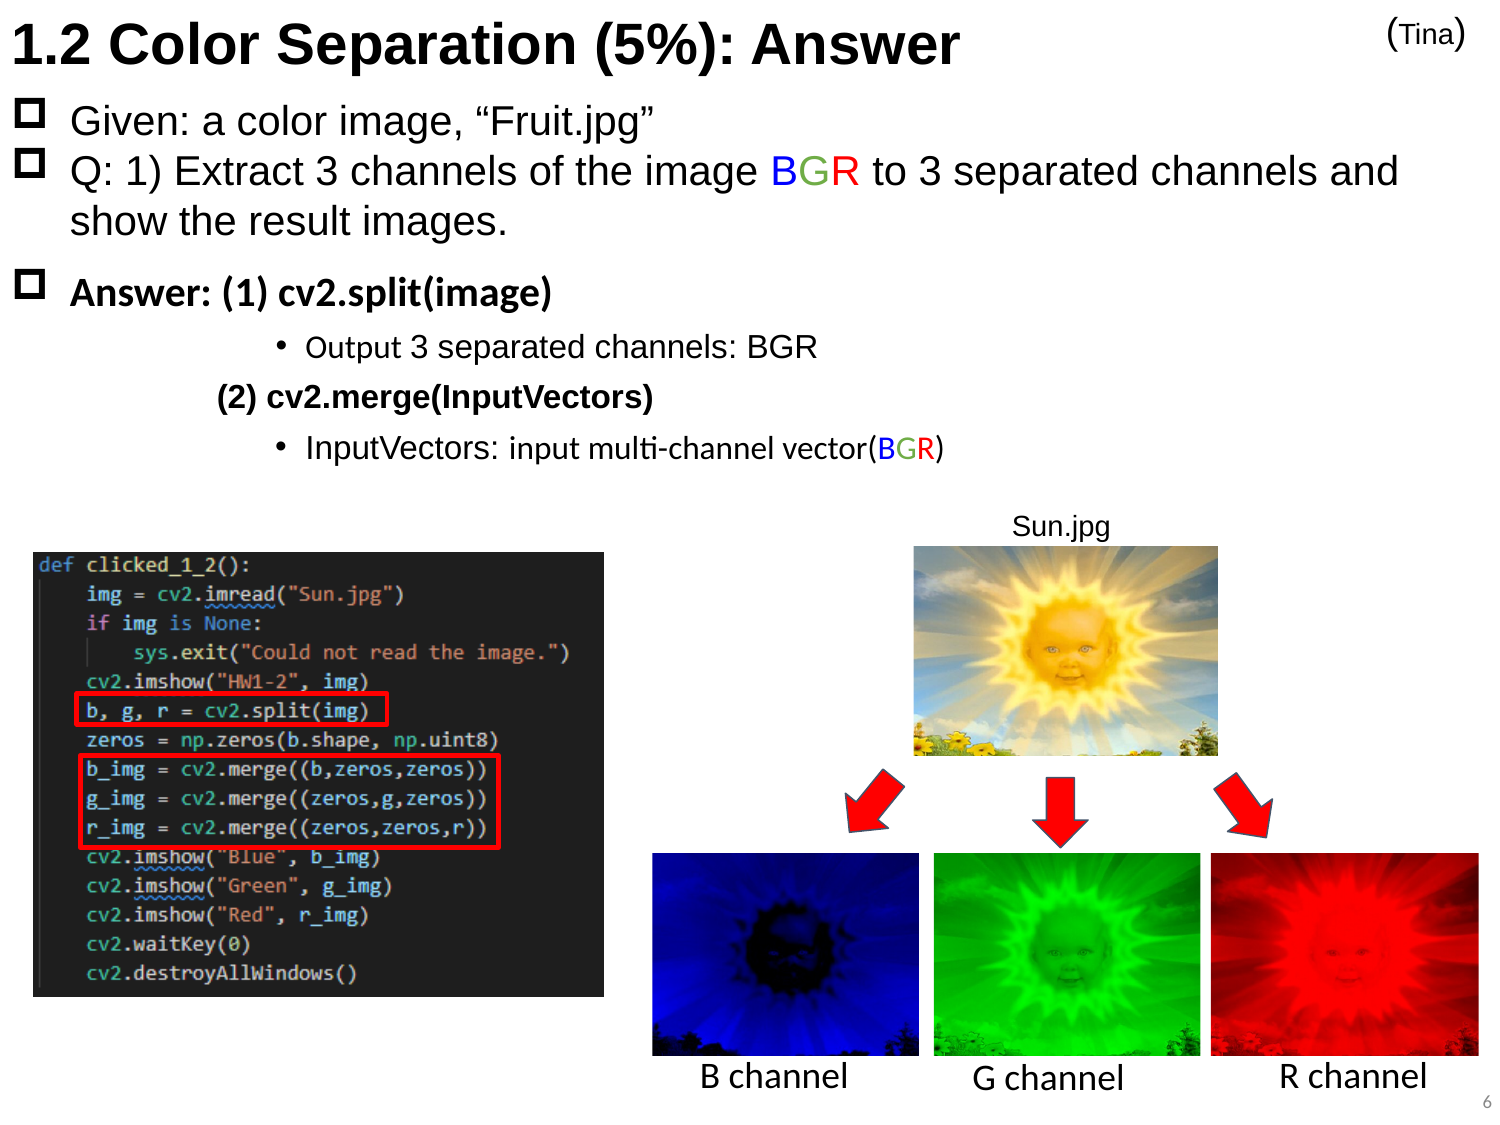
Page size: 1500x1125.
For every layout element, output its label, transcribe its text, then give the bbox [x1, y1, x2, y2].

text_box (Tina) [1371, 0, 1500, 60]
text_box Sun.jpg [997, 499, 1139, 544]
title 1.2 Color Separation (5%): Answer [0, 0, 1500, 91]
text_box B channel [685, 1064, 865, 1104]
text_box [652, 852, 1480, 1056]
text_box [33, 551, 604, 997]
text_box R channel [1264, 1064, 1444, 1104]
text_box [843, 546, 1274, 848]
slide_number 6 [1165, 1078, 1500, 1124]
list Given: a color image, “Fruit.jpg” Q: 1) Extract 3 channels of the image BGR to 3 separated channels and show the result images. Answer: (1) cv2.split(image) Output 3 separated channels: BGR (2) cv2.merge(InputVectors) InputVectors: input multi-channel vector(BGR) [0, 88, 1445, 504]
text_box G channel [957, 1064, 1140, 1106]
